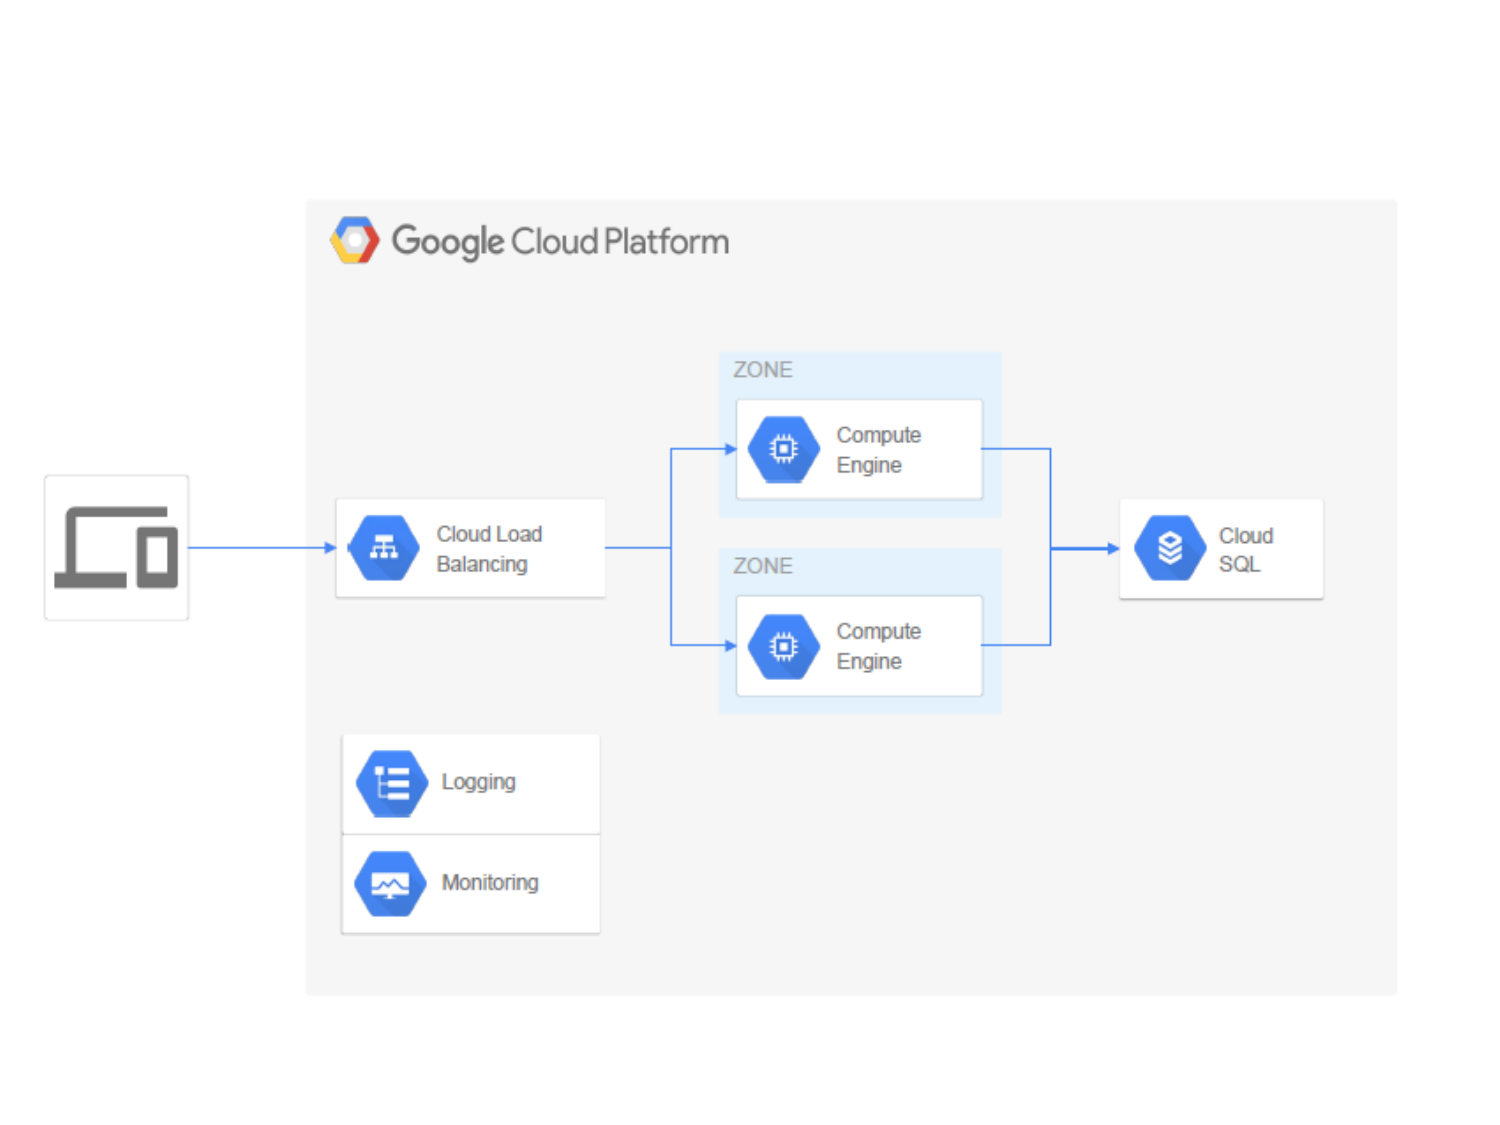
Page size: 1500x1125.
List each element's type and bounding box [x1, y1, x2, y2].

picture [0, 152, 1500, 1069]
